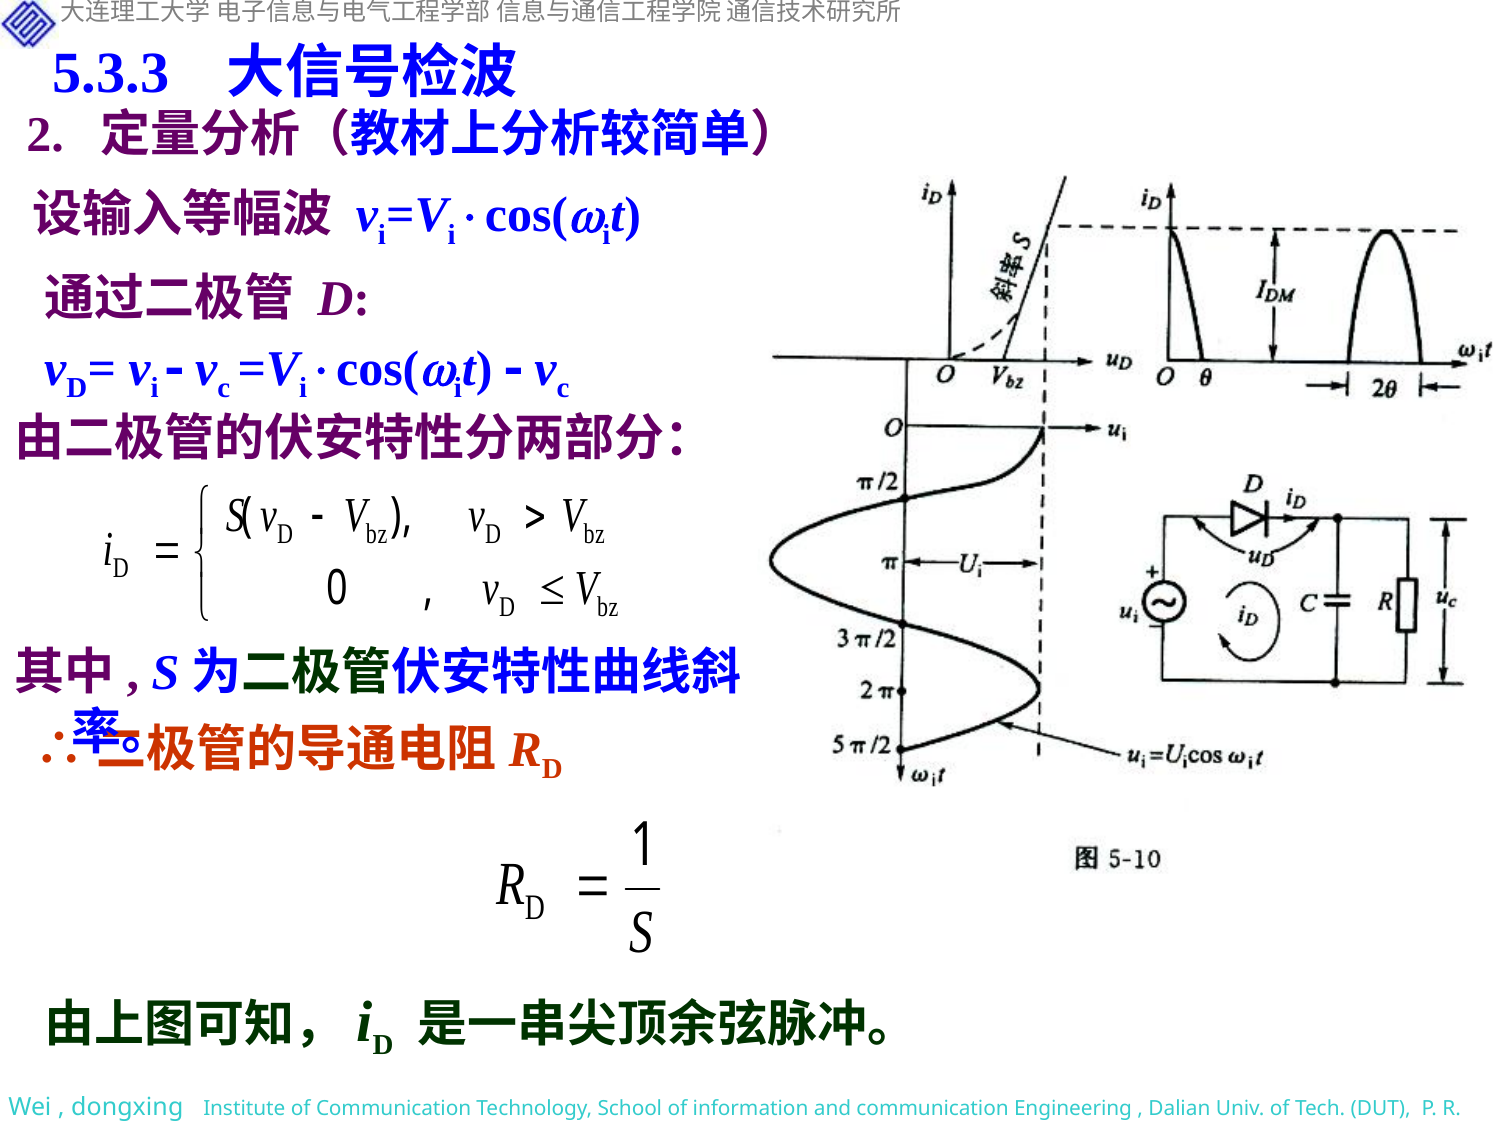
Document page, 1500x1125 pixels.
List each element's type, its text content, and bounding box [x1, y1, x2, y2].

title 5.3.3 大信号检波 [37, 37, 1223, 100]
text_box 通过二极管 D: vD= vi  vc =Vicos(it)  vc [29, 257, 751, 409]
text_box 由上图可知，iD 是一串尖顶余弦脉冲。 [29, 976, 1057, 1059]
text_box 设输入等幅波 vi=Vicos(it) [17, 174, 757, 258]
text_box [487, 802, 671, 966]
text_box 其中, S为二极管伏安特性曲线斜率。 [0, 631, 751, 703]
text_box 2. 定量分析（教材上分析较简单） [11, 93, 1093, 169]
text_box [97, 475, 631, 631]
picture [756, 175, 1500, 878]
picture [0, 0, 59, 49]
text_box 由二极管的伏安特性分两部分： [0, 398, 750, 470]
text_box ∴二极管的导通电阻RD [19, 709, 635, 792]
